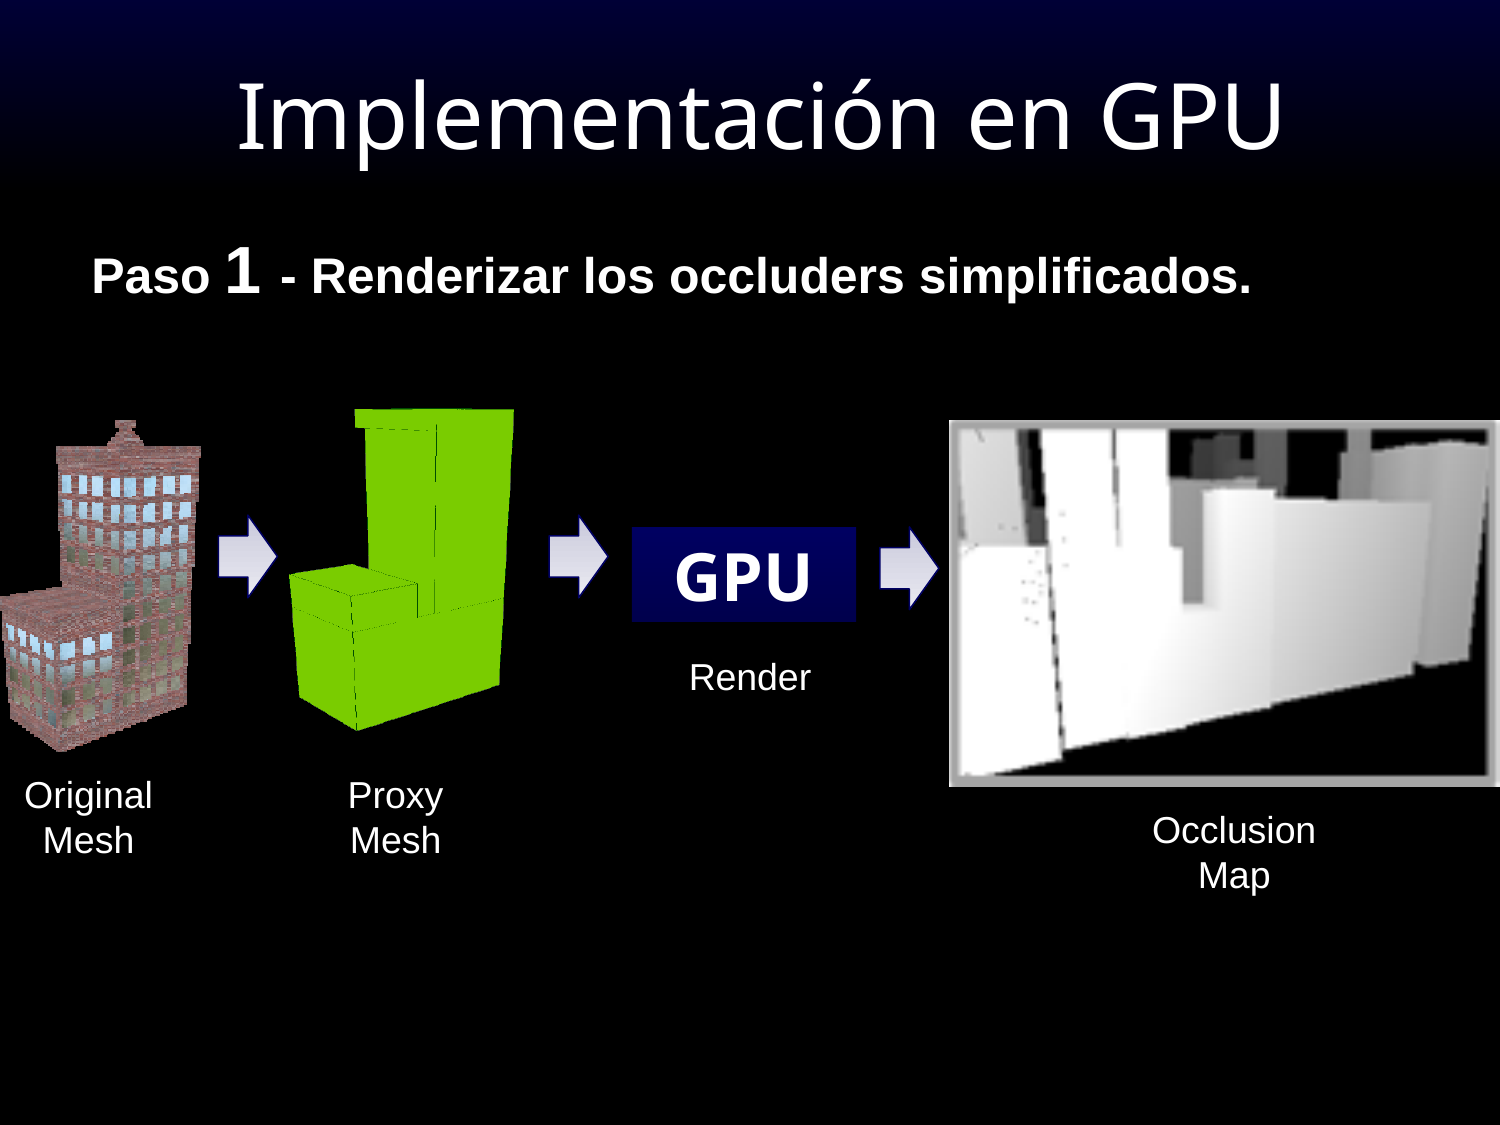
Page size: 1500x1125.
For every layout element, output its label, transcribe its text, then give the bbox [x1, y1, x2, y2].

picture [0, 420, 201, 752]
text_box [548, 514, 609, 599]
text_box Occlusion Map [1104, 798, 1365, 904]
picture [288, 408, 514, 731]
text_box Render [620, 645, 880, 705]
text_box Paso 1 - Renderizar los occluders simplificados. [76, 219, 1500, 315]
text_box Original Mesh [0, 763, 219, 868]
text_box [879, 526, 940, 611]
text_box Proxy Mesh [265, 763, 526, 868]
text_box GPU [631, 527, 857, 622]
picture [948, 420, 1500, 788]
title Implementación en GPU [112, 24, 1413, 201]
text_box [217, 514, 279, 599]
